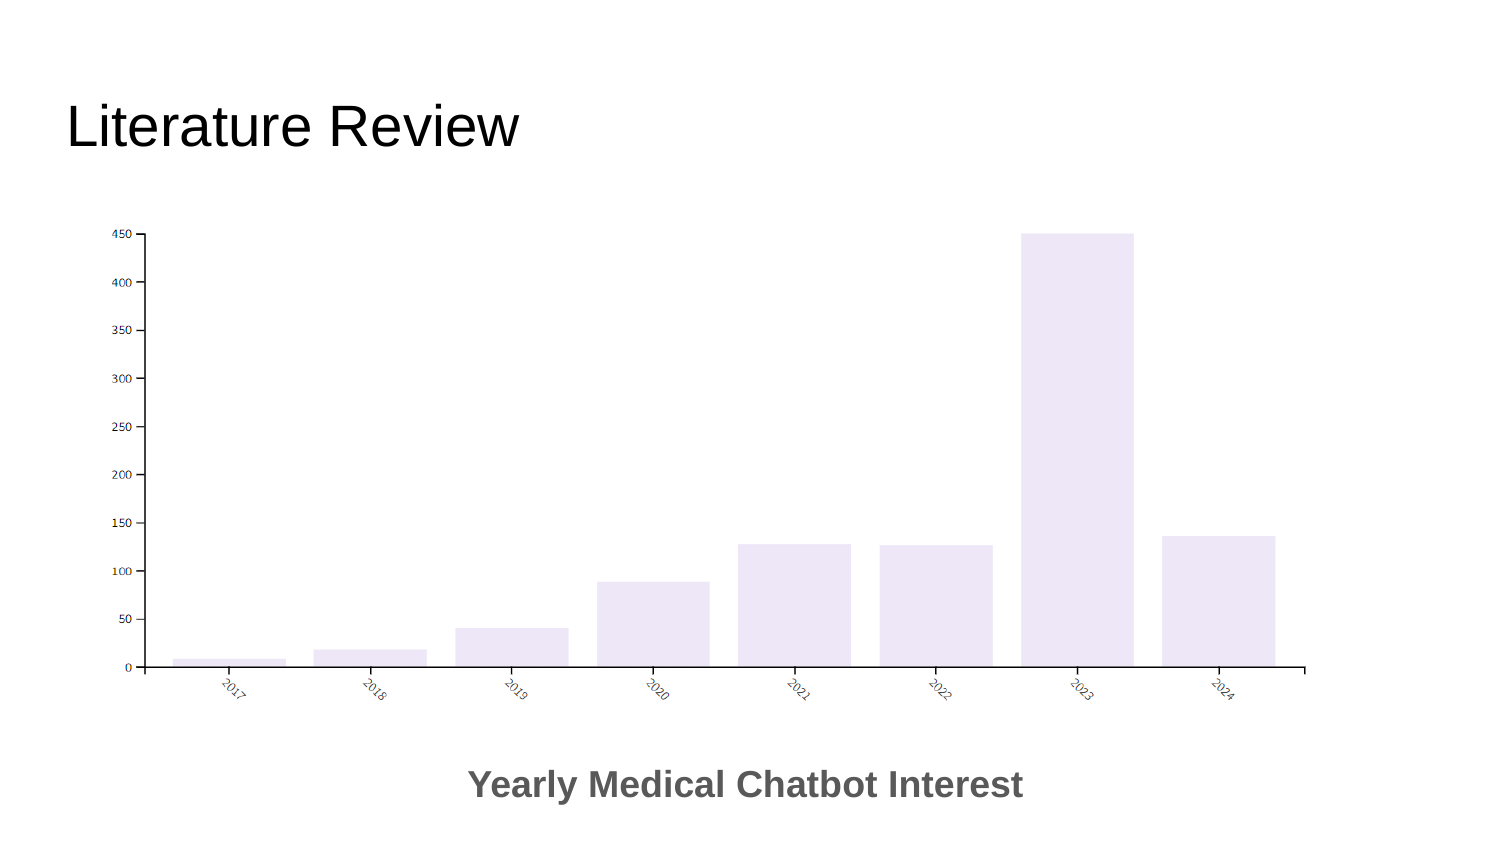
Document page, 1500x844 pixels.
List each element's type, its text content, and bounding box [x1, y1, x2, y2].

picture [74, 184, 1345, 716]
text_box Yearly Medical Chatbot Interest [251, 745, 1241, 808]
title Literature Review [51, 72, 1449, 167]
